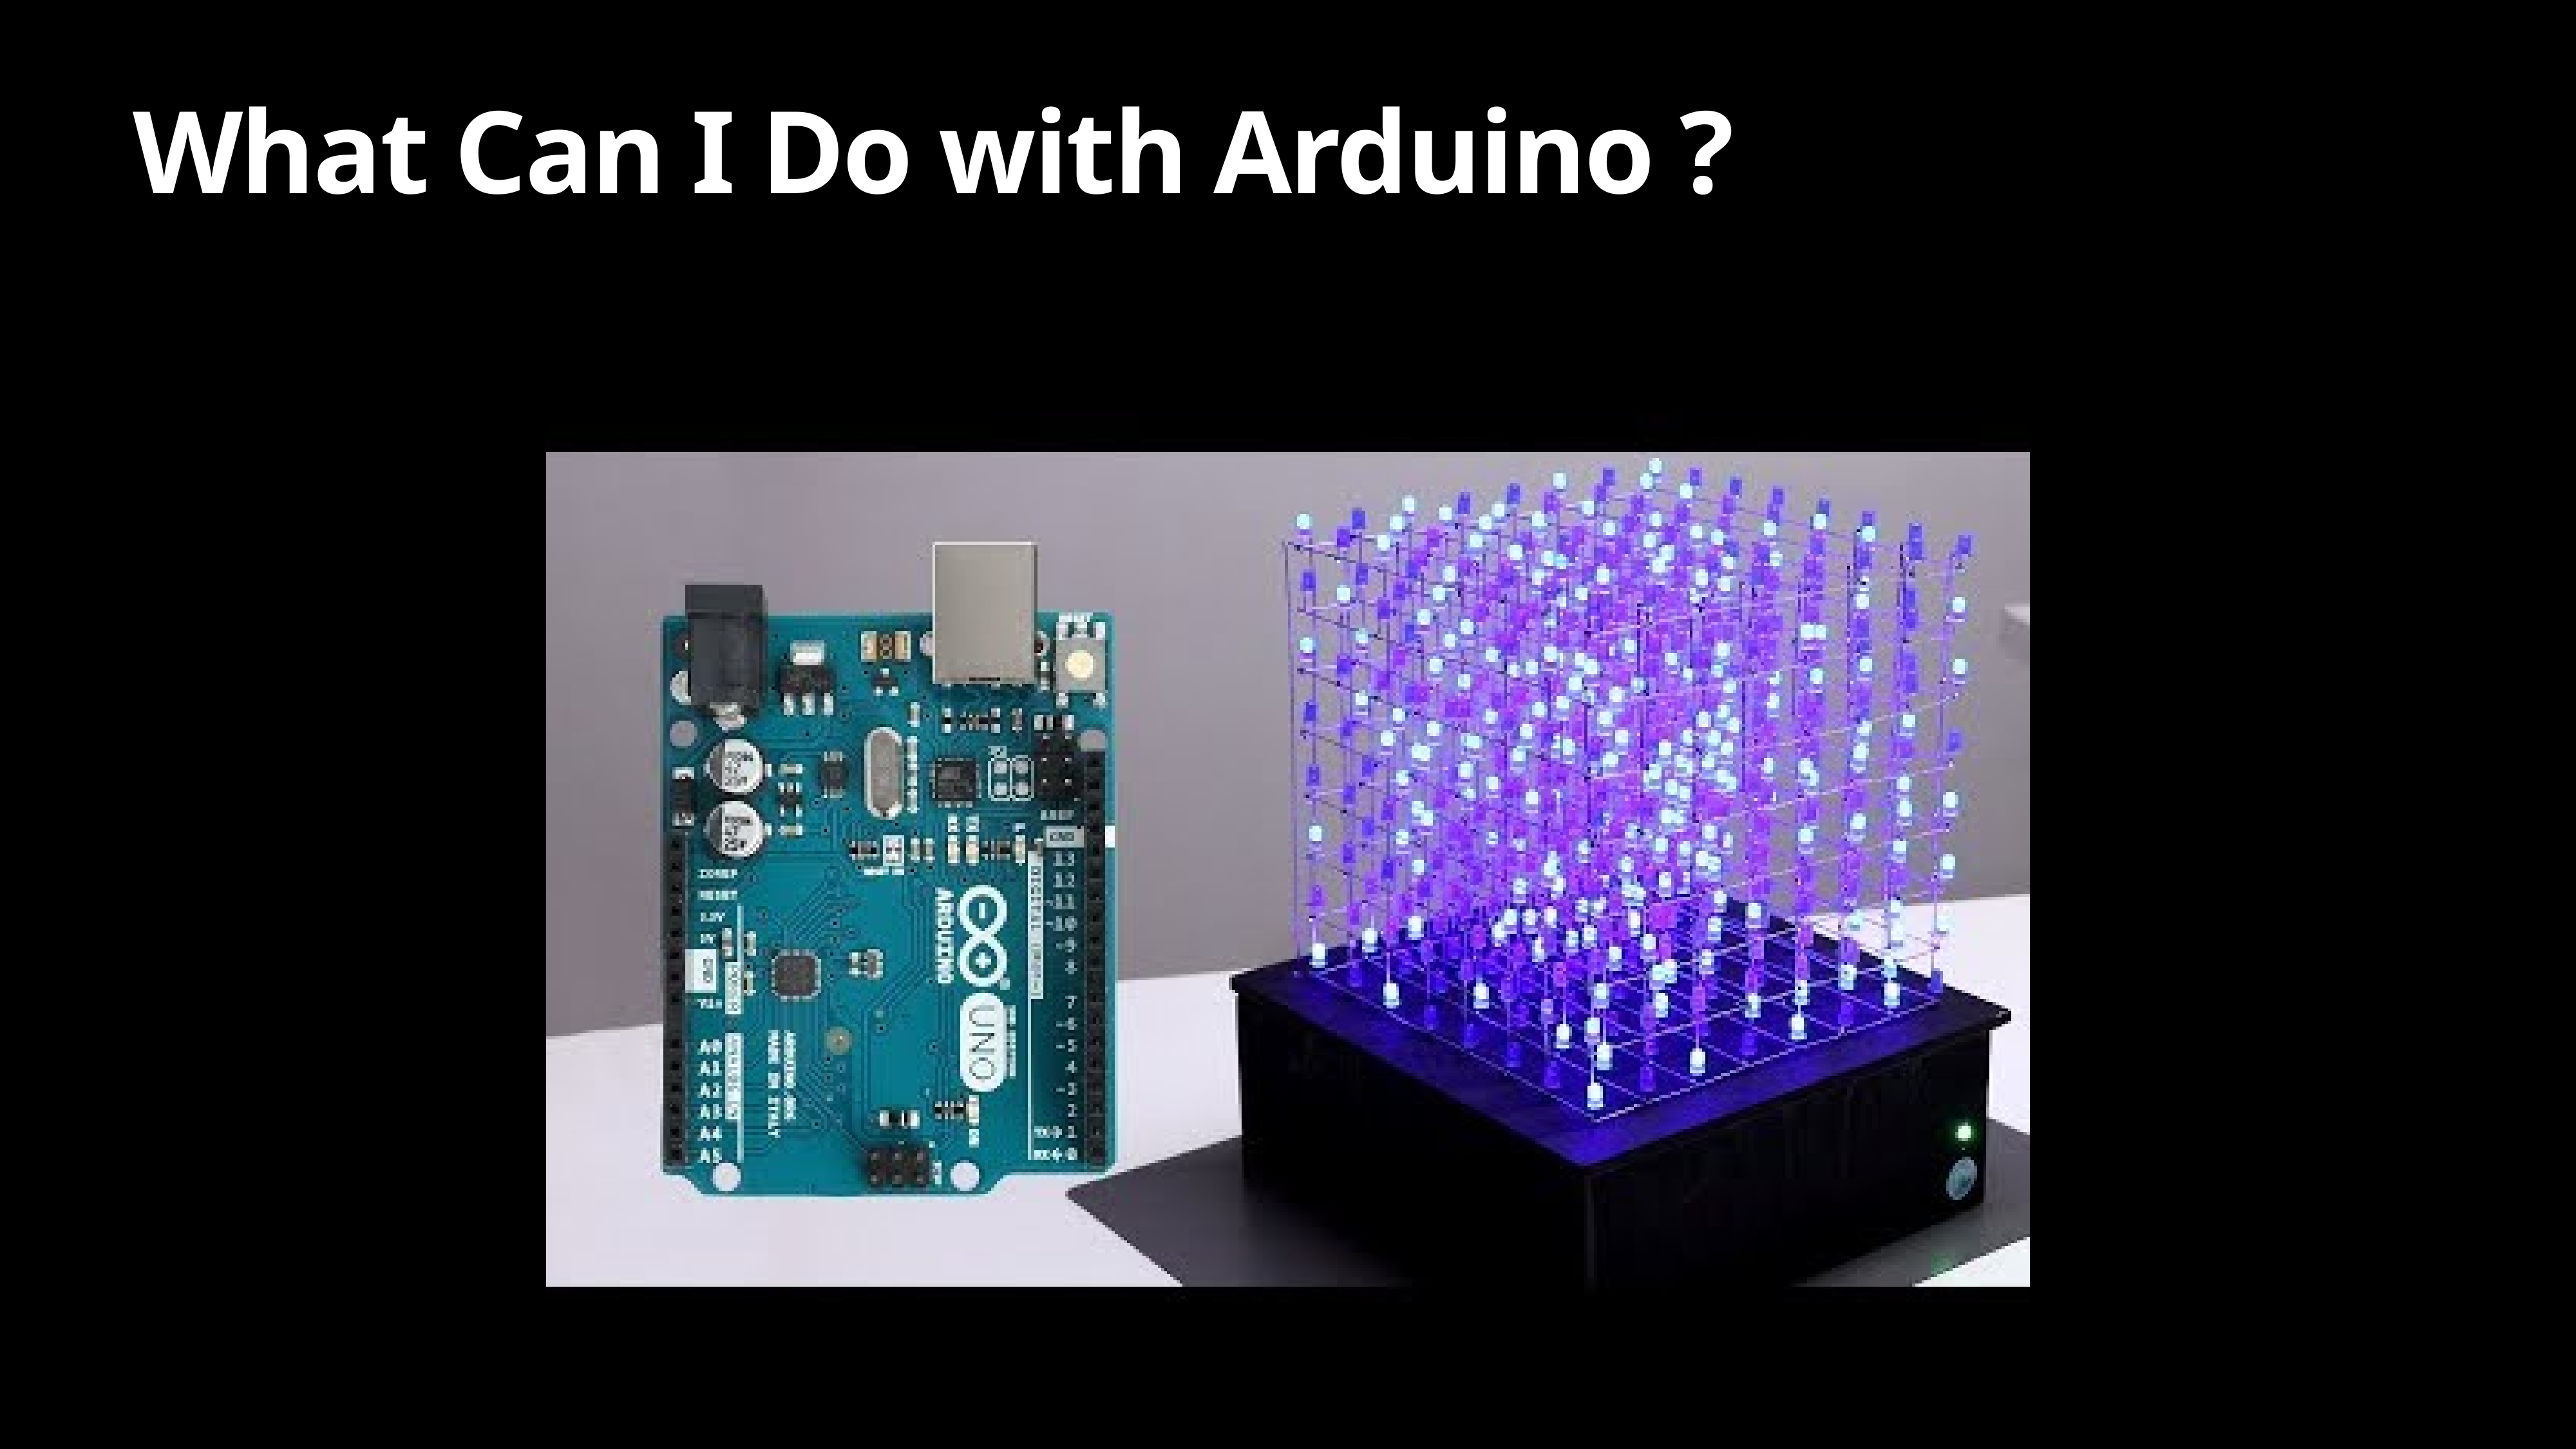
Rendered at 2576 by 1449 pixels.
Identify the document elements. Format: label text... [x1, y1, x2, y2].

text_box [545, 312, 2031, 1426]
title What Can I Do with Arduino ? [127, 100, 2449, 253]
